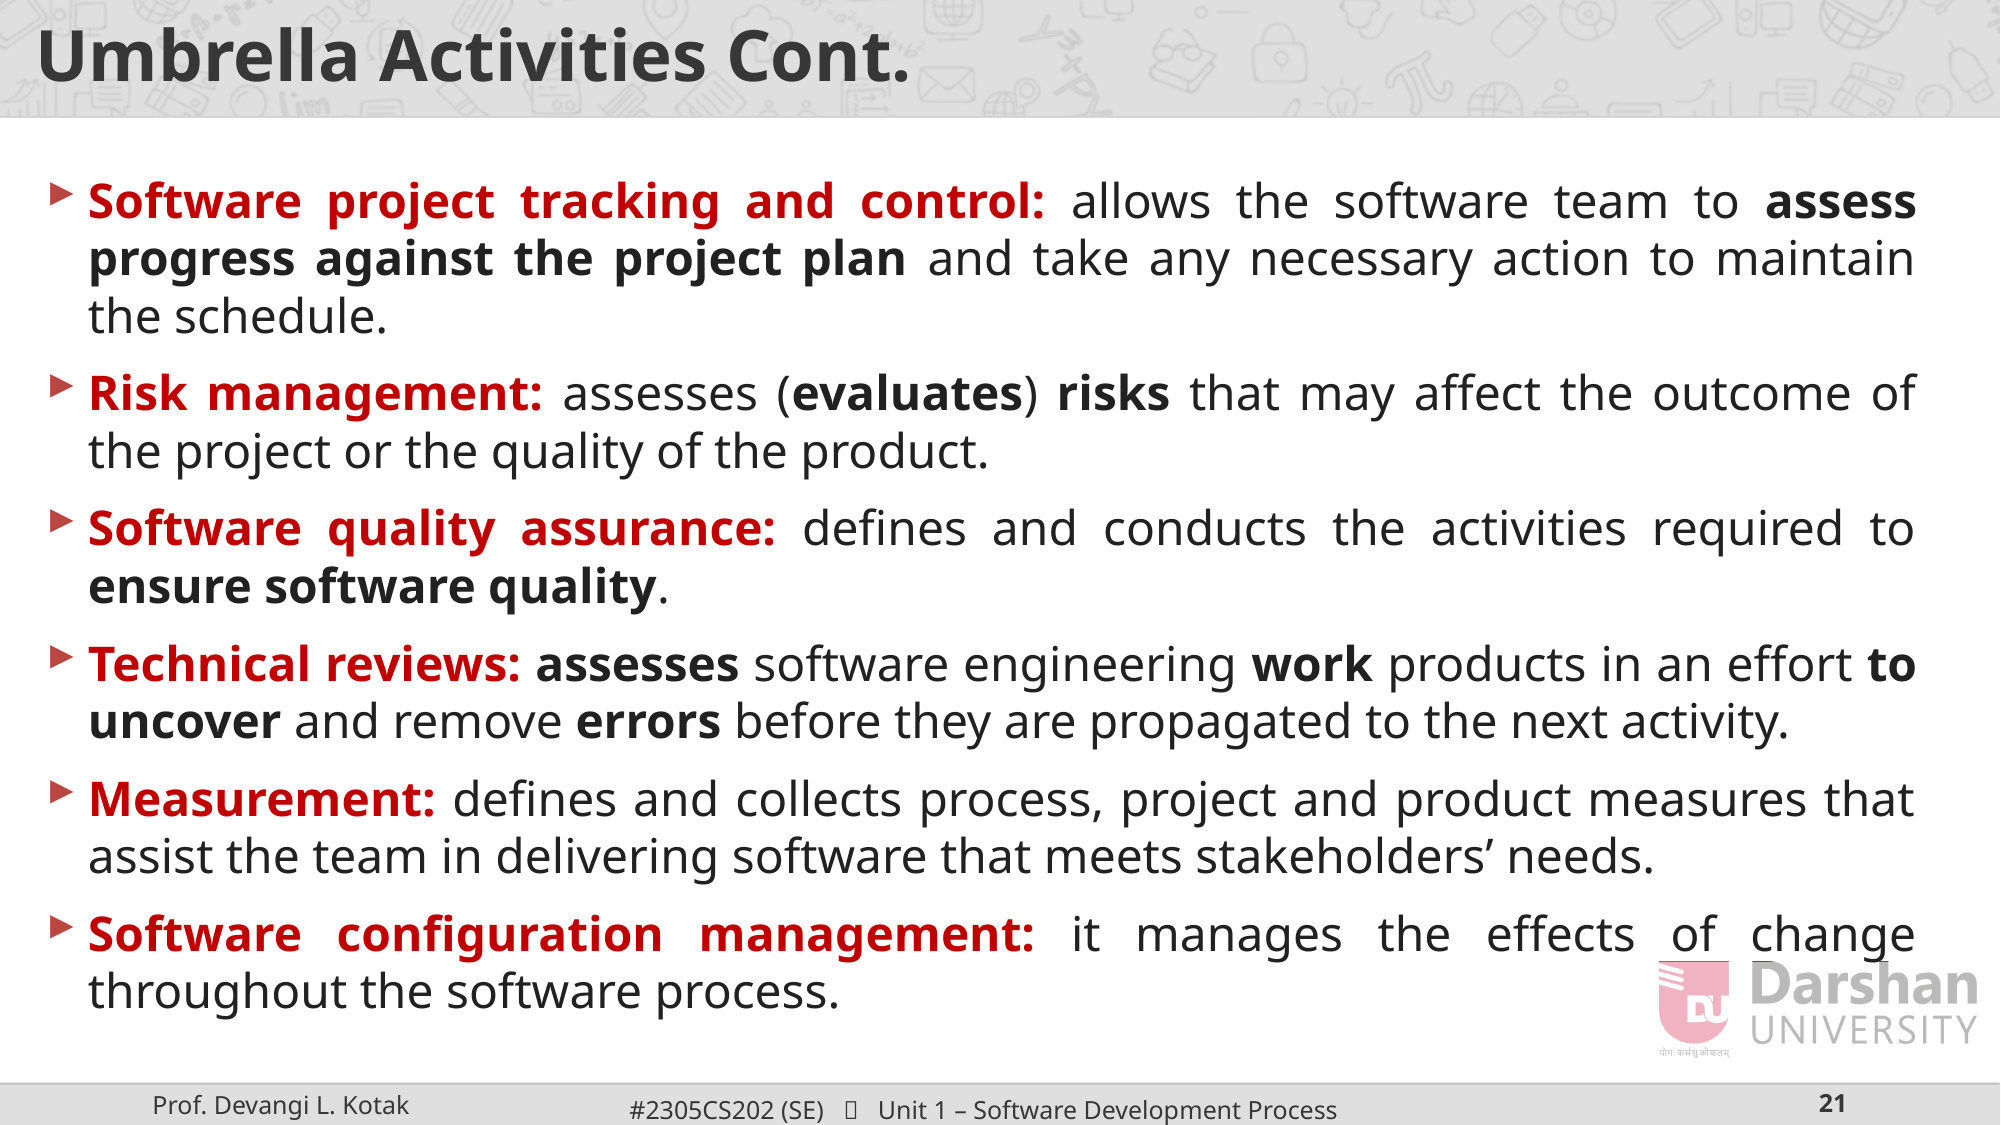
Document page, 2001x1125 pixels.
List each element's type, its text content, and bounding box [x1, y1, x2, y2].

list Software project tracking and control: allows the software team to assess progress against the project plan and take any necessary action to maintain the schedule. Risk management: assesses (evaluates) risks that may affect the outcome of the project or the quality of the product. Software quality assurance: defines and conducts the activities required to ensure software quality. Technical reviews: assesses software engineering work products in an effort to uncover and remove errors before they are propagated to the next activity. Measurement: defines and collects process, project and product measures that assist the team in delivering software that meets stakeholders’ needs. Software configuration management: it manages the effects of change throughout the software process. [31, 162, 1933, 1038]
title Umbrella Activities Cont. [0, 0, 2000, 117]
